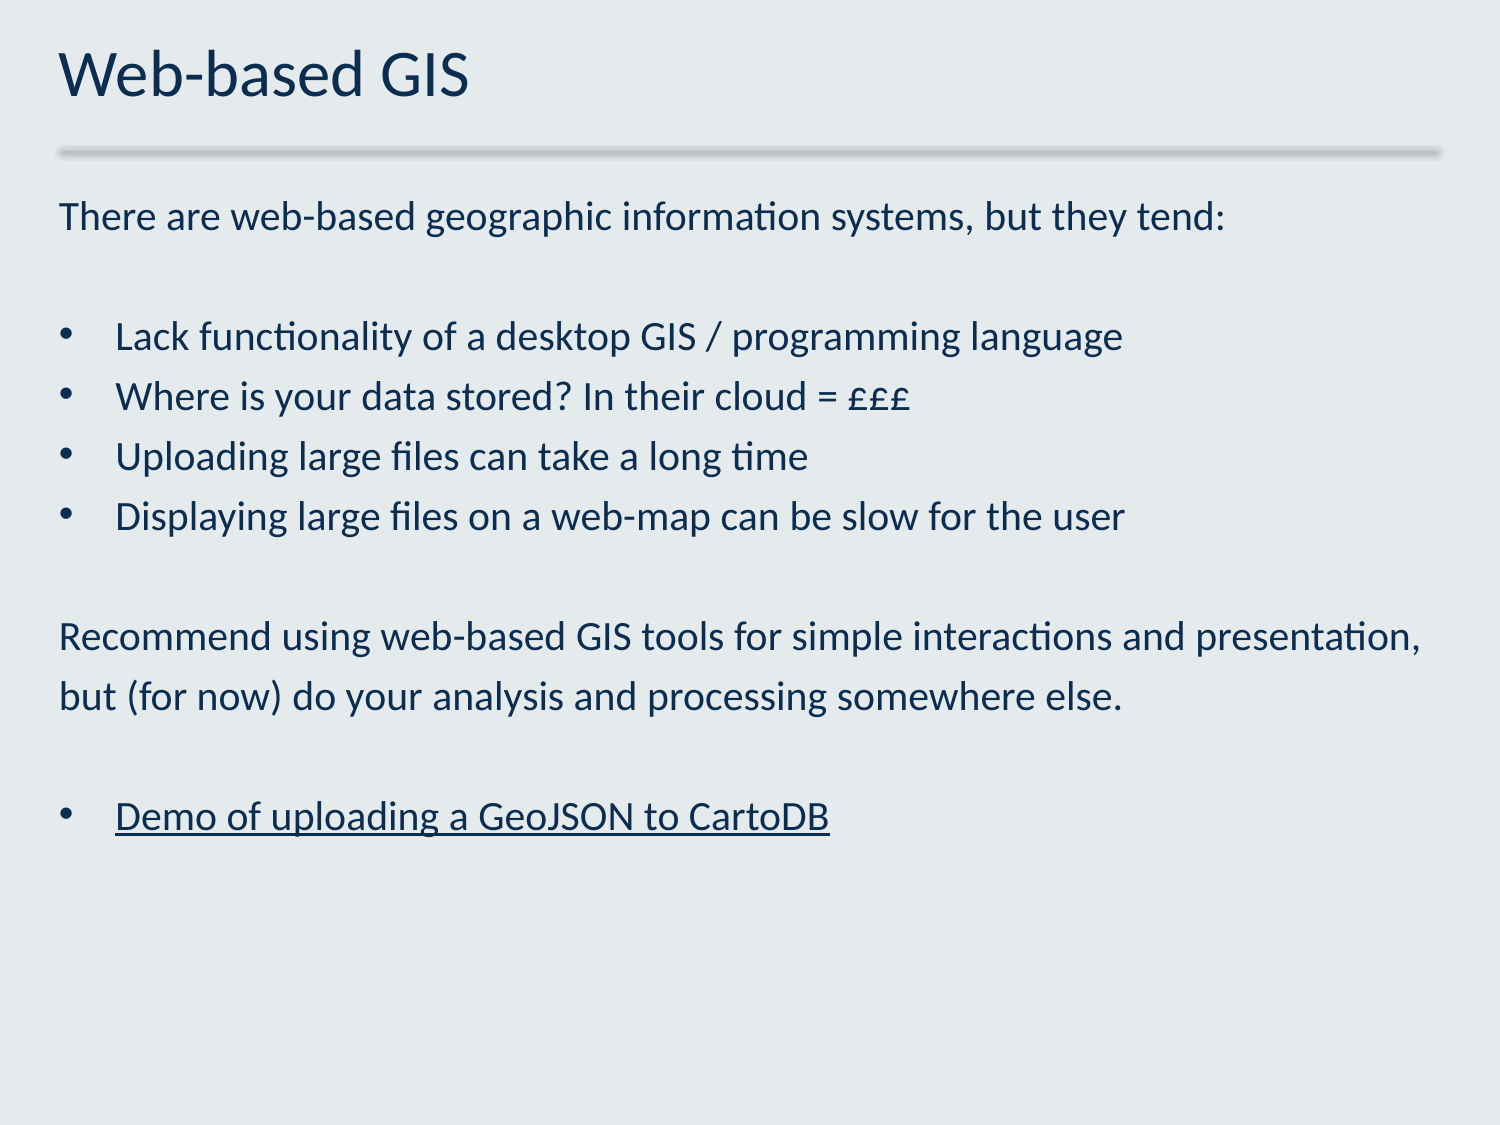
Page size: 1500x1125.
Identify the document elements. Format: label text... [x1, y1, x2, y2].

list There are web-based geographic information systems, but they tend: Lack functionality of a desktop GIS / programming language Where is your data stored? In their cloud = £££ Uploading large files can take a long time Displaying large files on a web-map can be slow for the user Recommend using web-based GIS tools for simple interactions and presentation, but (for now) do your analysis and processing somewhere else. Demo of uploading a GeoJSON to CartoDB [59, 178, 1441, 976]
title Web-based GIS [59, 29, 1441, 148]
